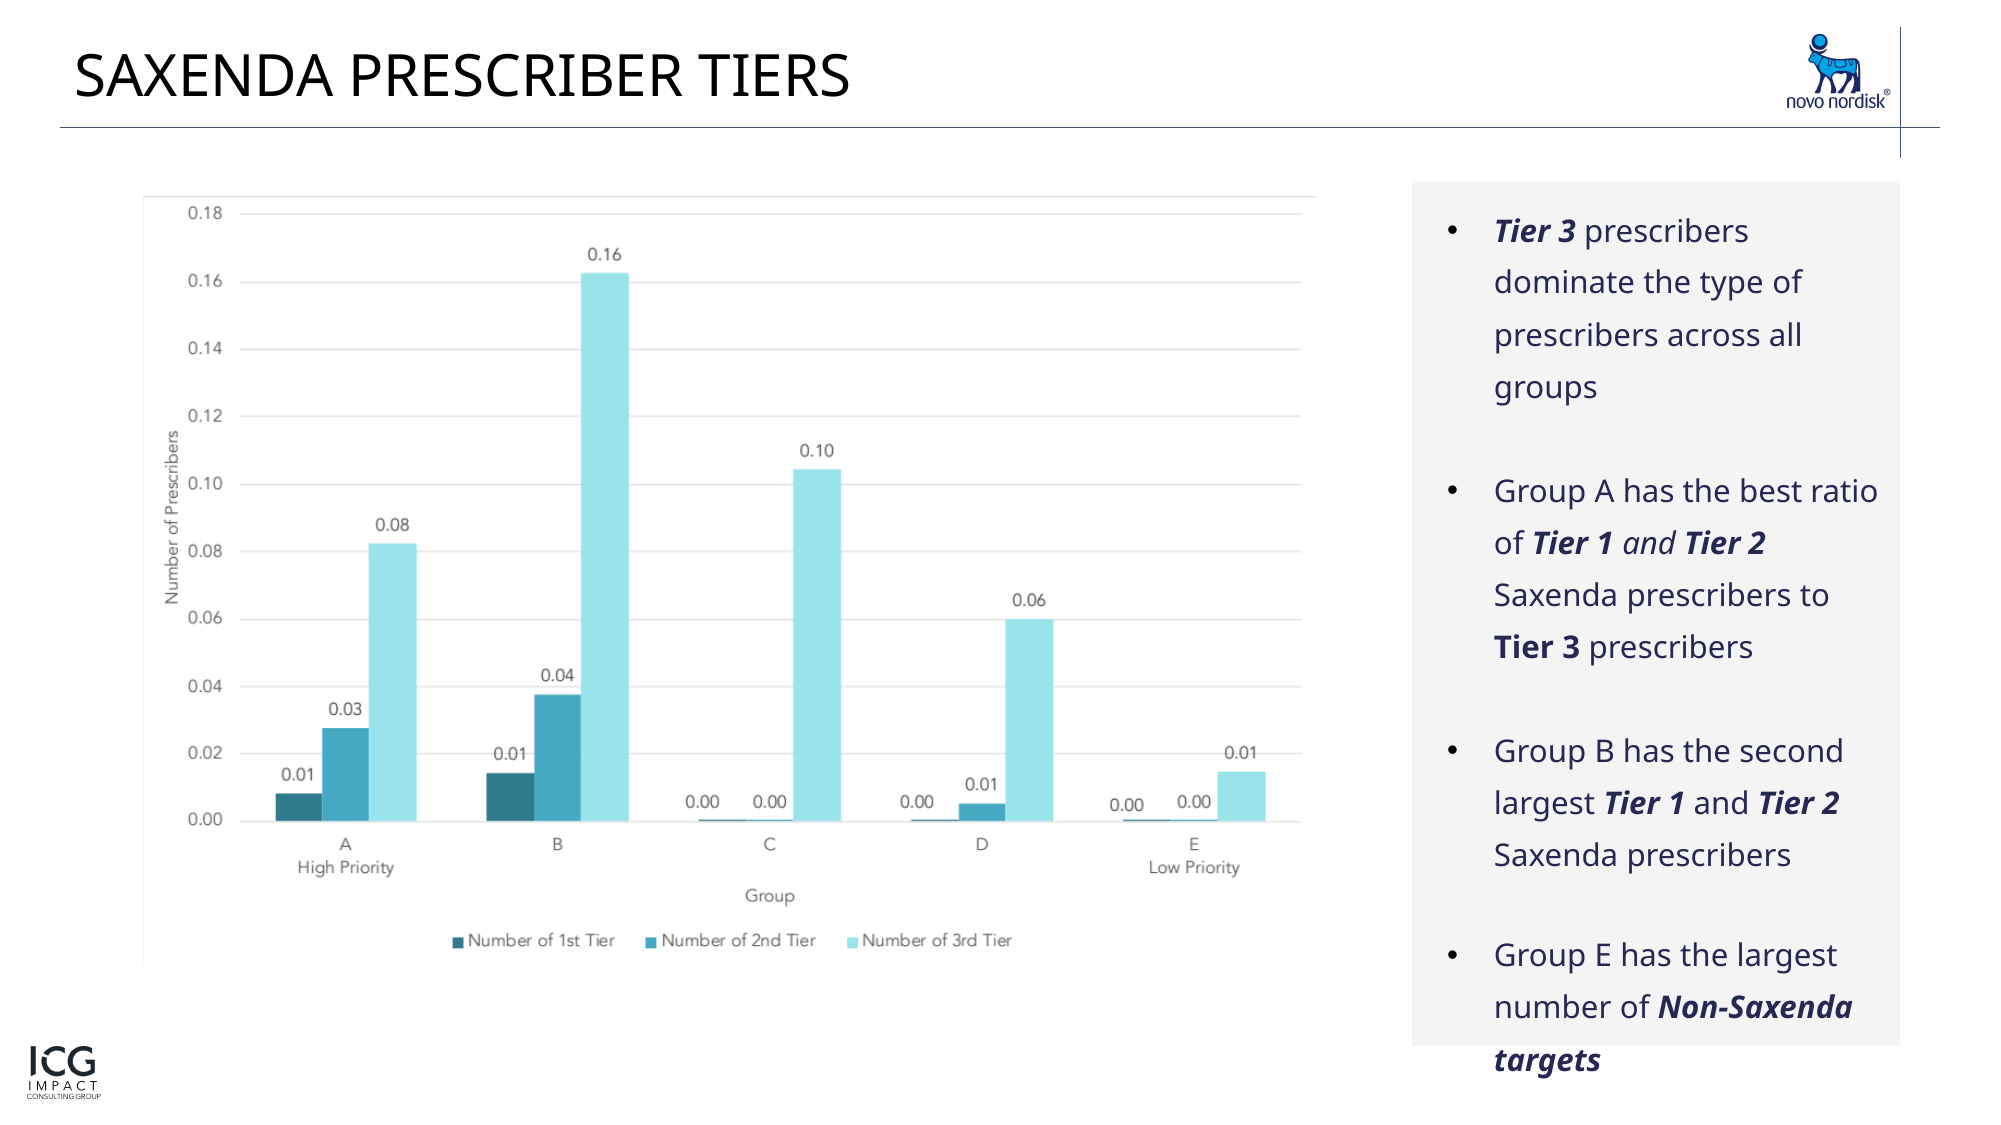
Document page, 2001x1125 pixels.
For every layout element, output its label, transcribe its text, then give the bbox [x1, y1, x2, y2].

picture [7, 1045, 118, 1105]
text_box Tier 3 prescribers dominate the type of prescribers across all groups Group A has the best ratio of Tier 1 and Tier 2 Saxenda prescribers to Tier 3 prescribers Group B has the second largest Tier 1 and Tier 2 Saxenda prescribers Group E has the largest number of Non-Saxenda targets [1447, 196, 1898, 1046]
list SAXENDA PRESCRIBER TIERS [59, 26, 1901, 128]
text_box [1412, 180, 1901, 1046]
picture [1777, 31, 1899, 113]
picture [142, 195, 1316, 966]
